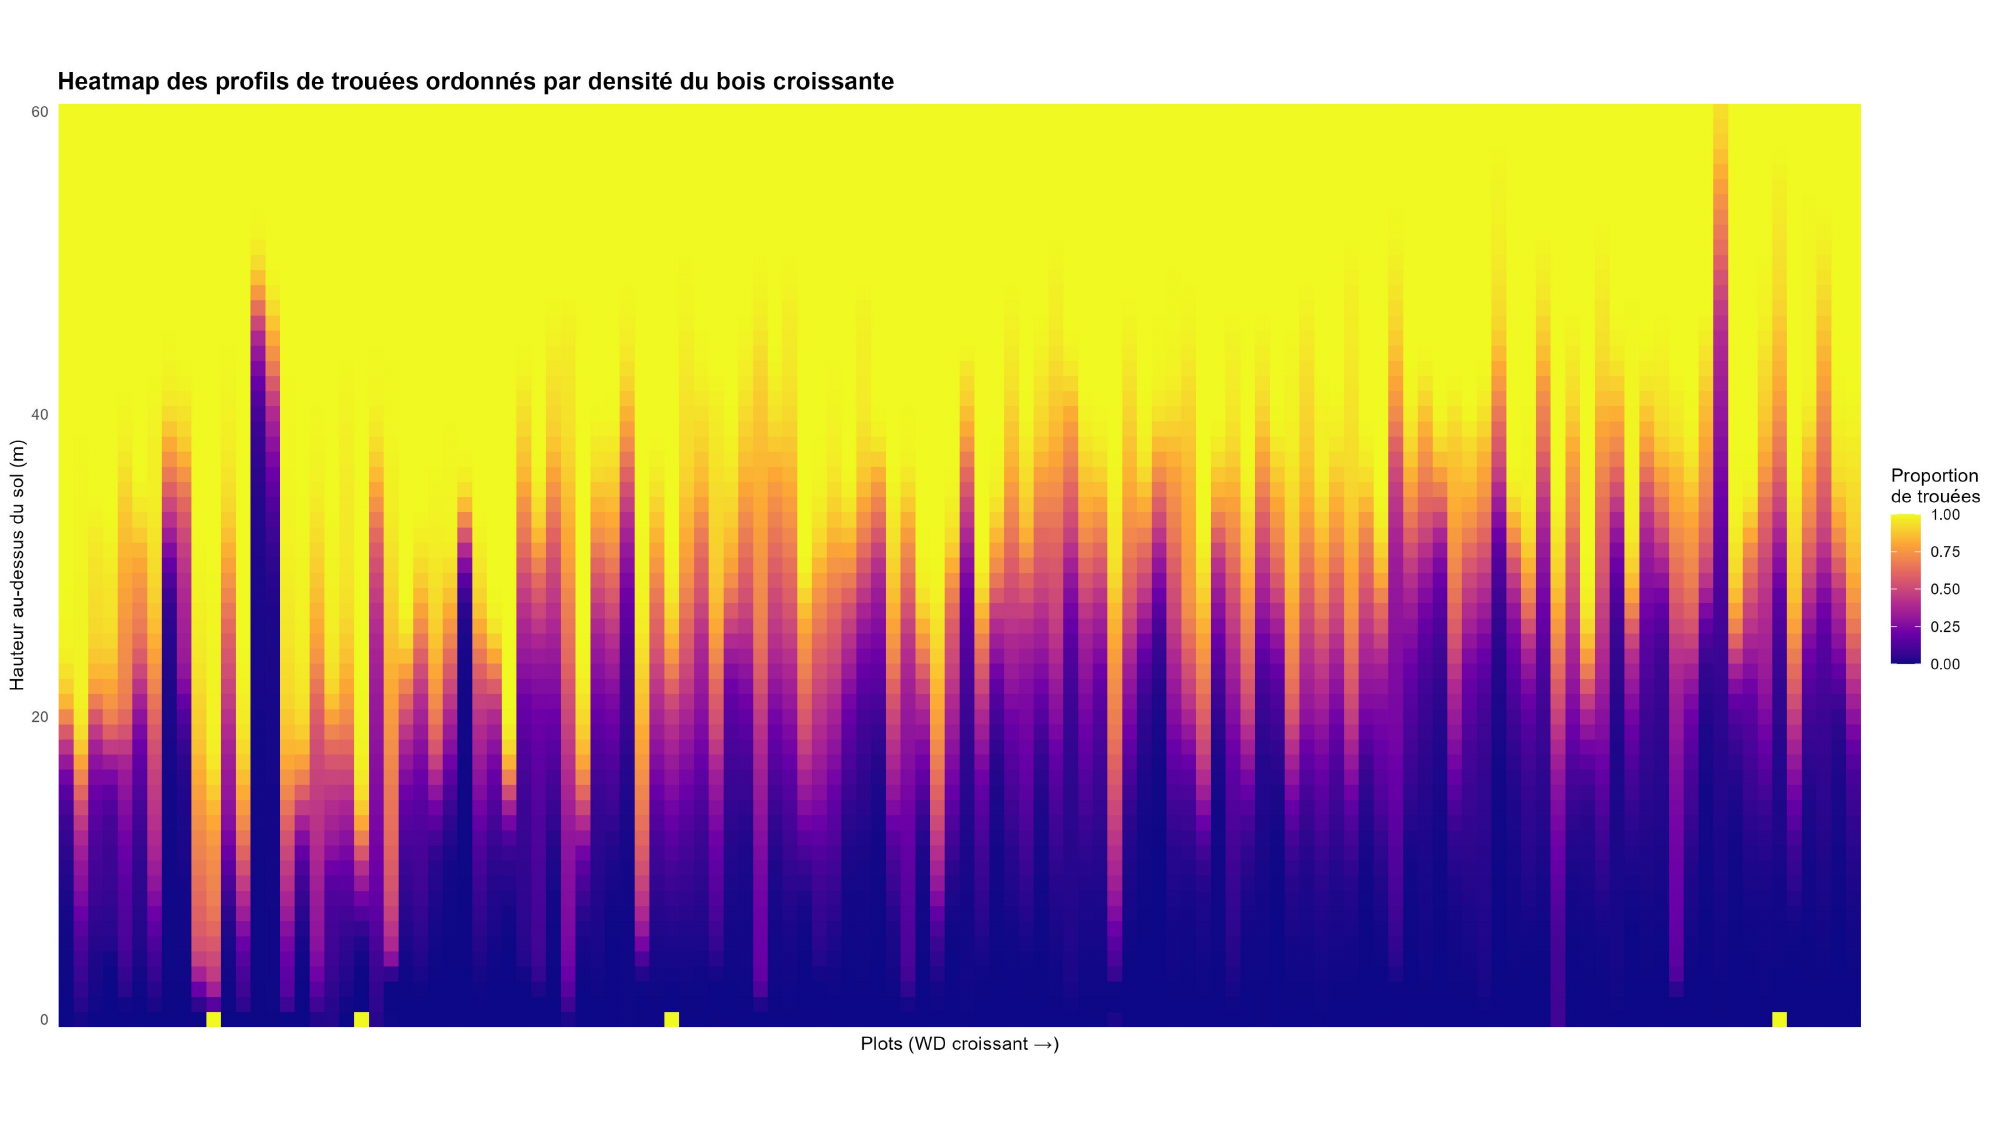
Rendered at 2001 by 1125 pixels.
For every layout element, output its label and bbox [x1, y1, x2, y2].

picture [0, 61, 2000, 1063]
